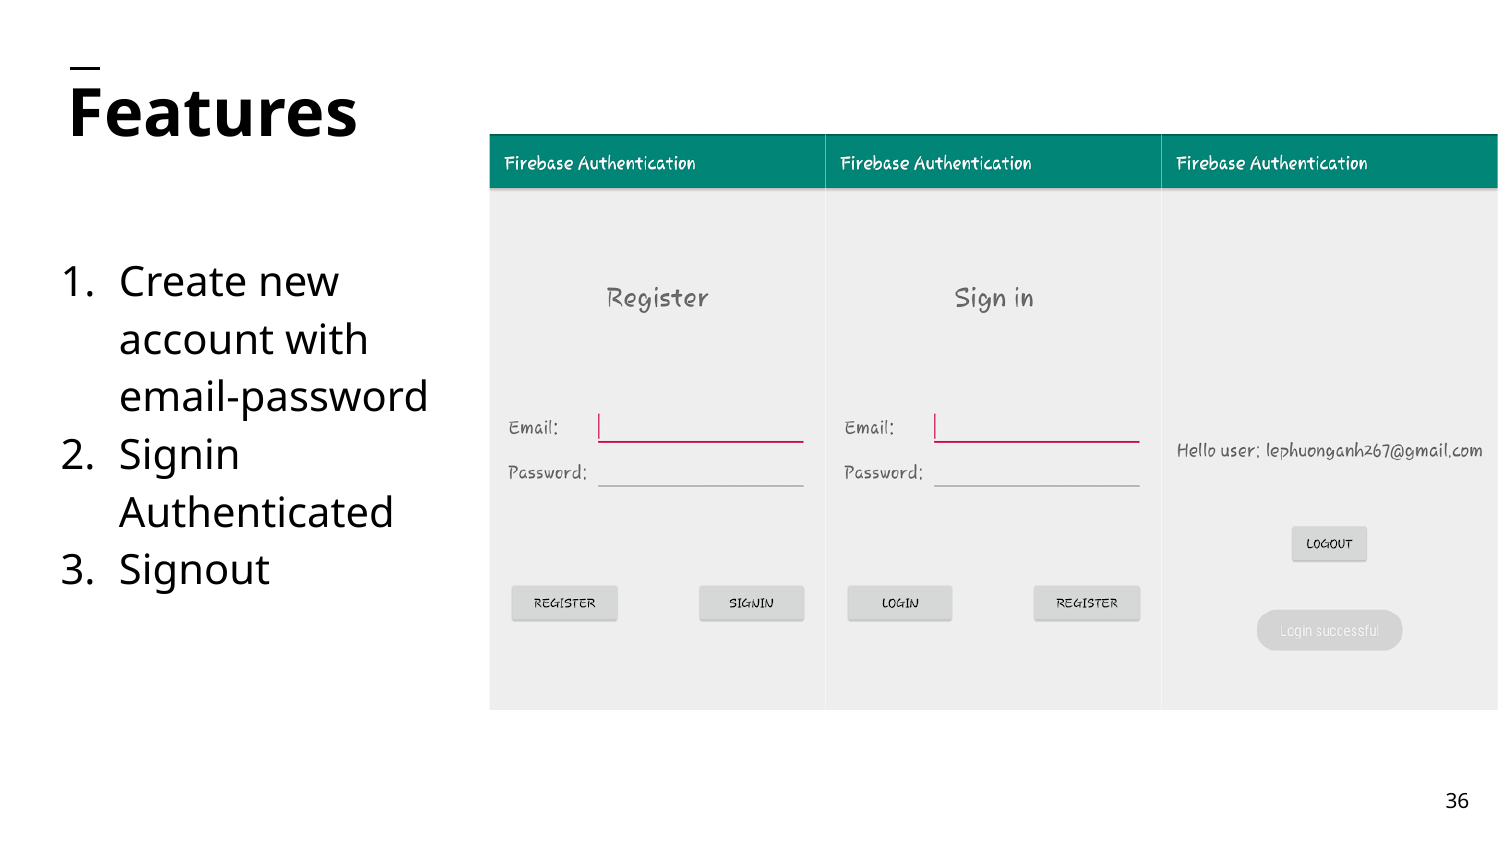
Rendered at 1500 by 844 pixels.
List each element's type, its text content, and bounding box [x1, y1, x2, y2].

title Features [52, 41, 514, 166]
picture [489, 134, 1498, 710]
list Create new account with email-password Signin Authenticated Signout [28, 232, 484, 611]
slide_number 36 [1394, 769, 1484, 834]
